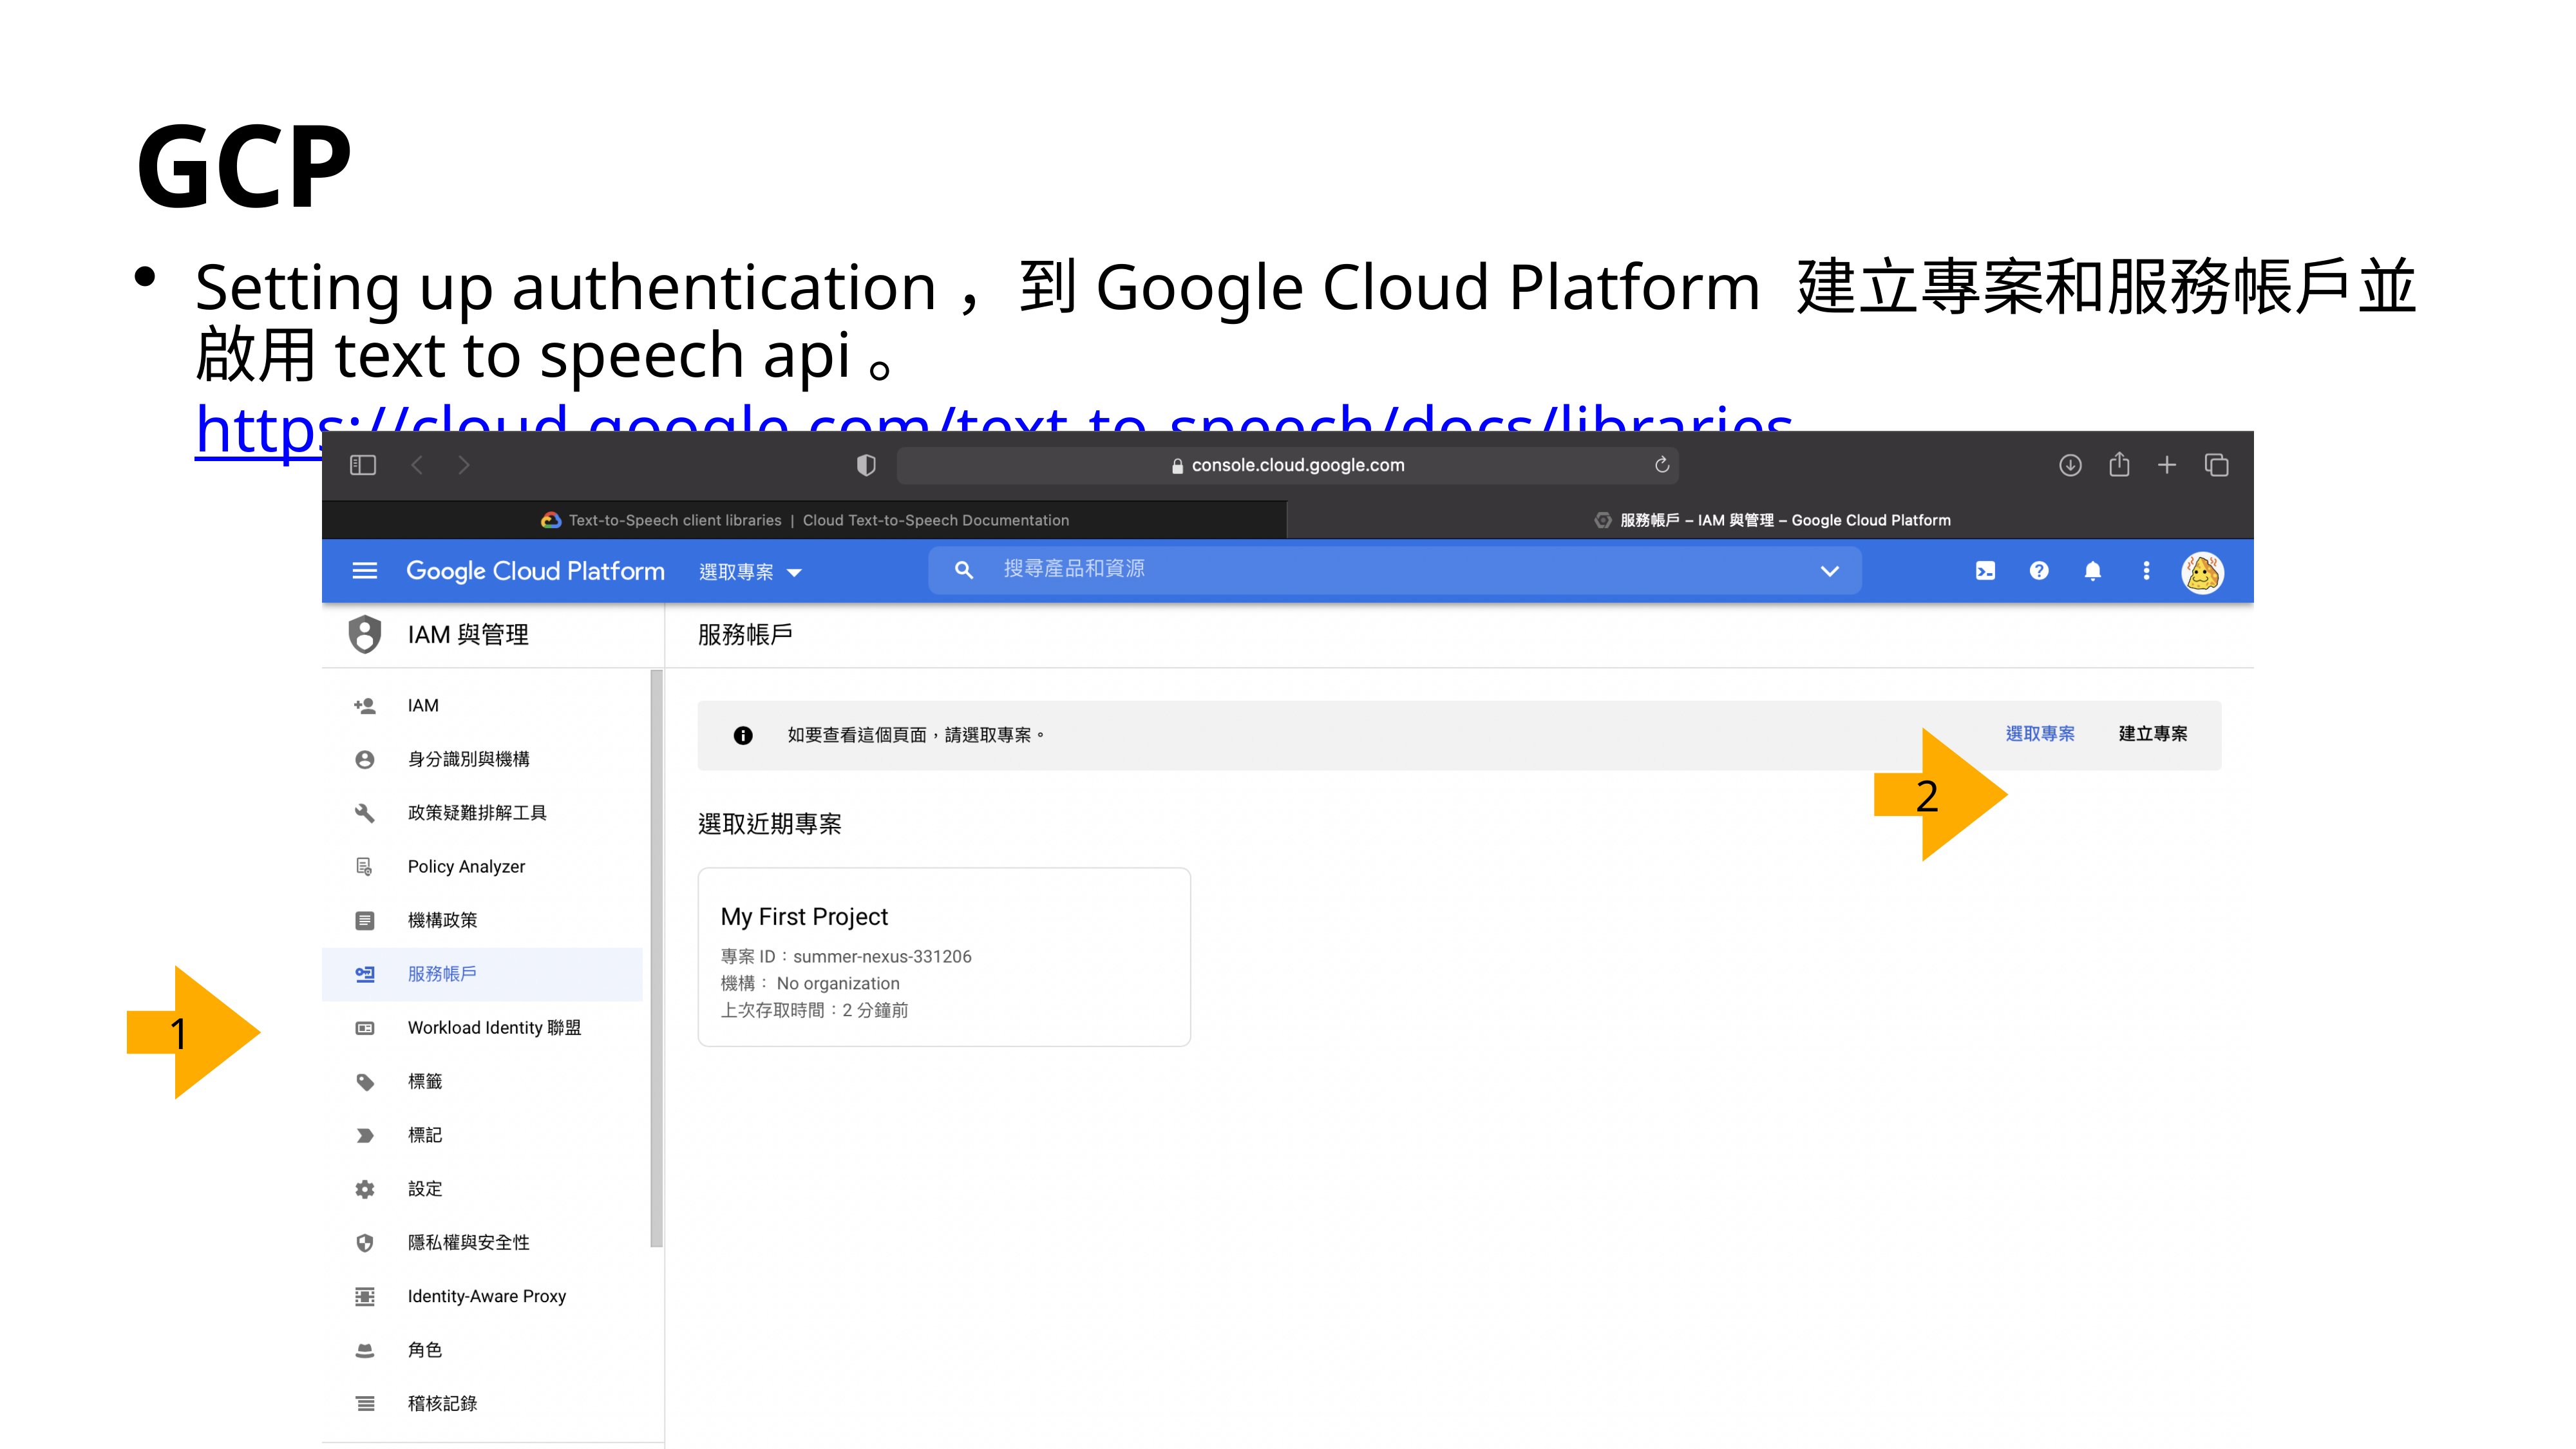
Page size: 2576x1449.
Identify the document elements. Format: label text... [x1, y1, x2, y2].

text_box 1 [127, 965, 261, 1100]
title GCP [127, 113, 2449, 250]
list Setting up authentication，到Google Cloud Platform 建立專案和服務帳戶並啟用text to speech api。https://cloud.google.com/text-to-speech/docs/libraries [127, 250, 2449, 429]
picture [321, 431, 2255, 1449]
